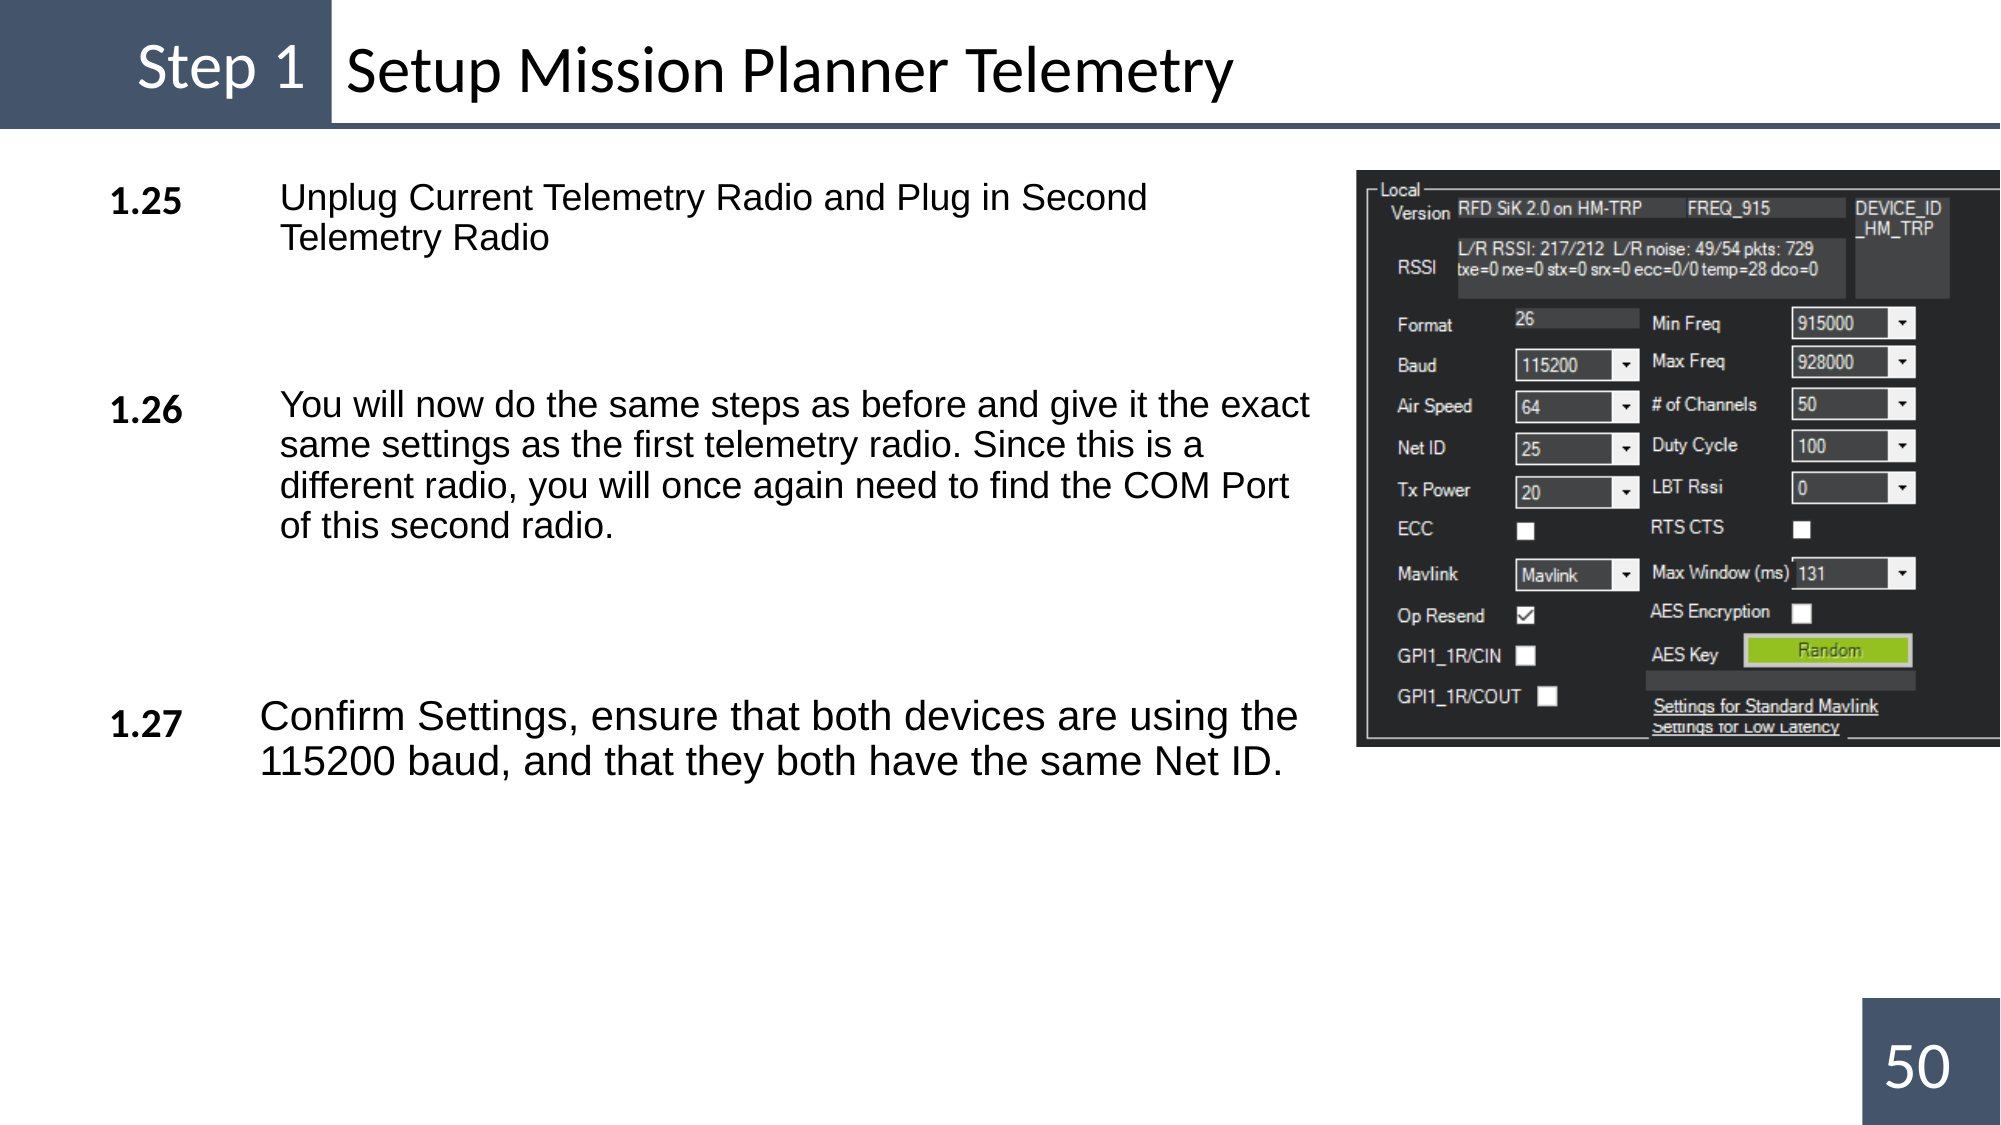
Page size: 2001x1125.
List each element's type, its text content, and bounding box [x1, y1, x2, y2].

list You will now do the same steps as before and give it the exact same settings as the first telemetry radio. Since this is a different radio, you will once again need to find the COM Port of this second radio. [264, 377, 1328, 627]
picture [1356, 170, 2000, 748]
list 1.26 [93, 380, 222, 440]
list Setup Mission Planner Telemetry [331, 1, 1395, 141]
list 1.25 [93, 171, 222, 232]
list Unplug Current Telemetry Radio and Plug in Second Telemetry Radio [264, 170, 1328, 324]
text_box Step 1 [122, 15, 322, 110]
text_box Confirm Settings, ensure that both devices are using the 115200 baud, and that they both have the same Net ID. [244, 687, 1349, 807]
text_box 1.27 [93, 694, 222, 755]
